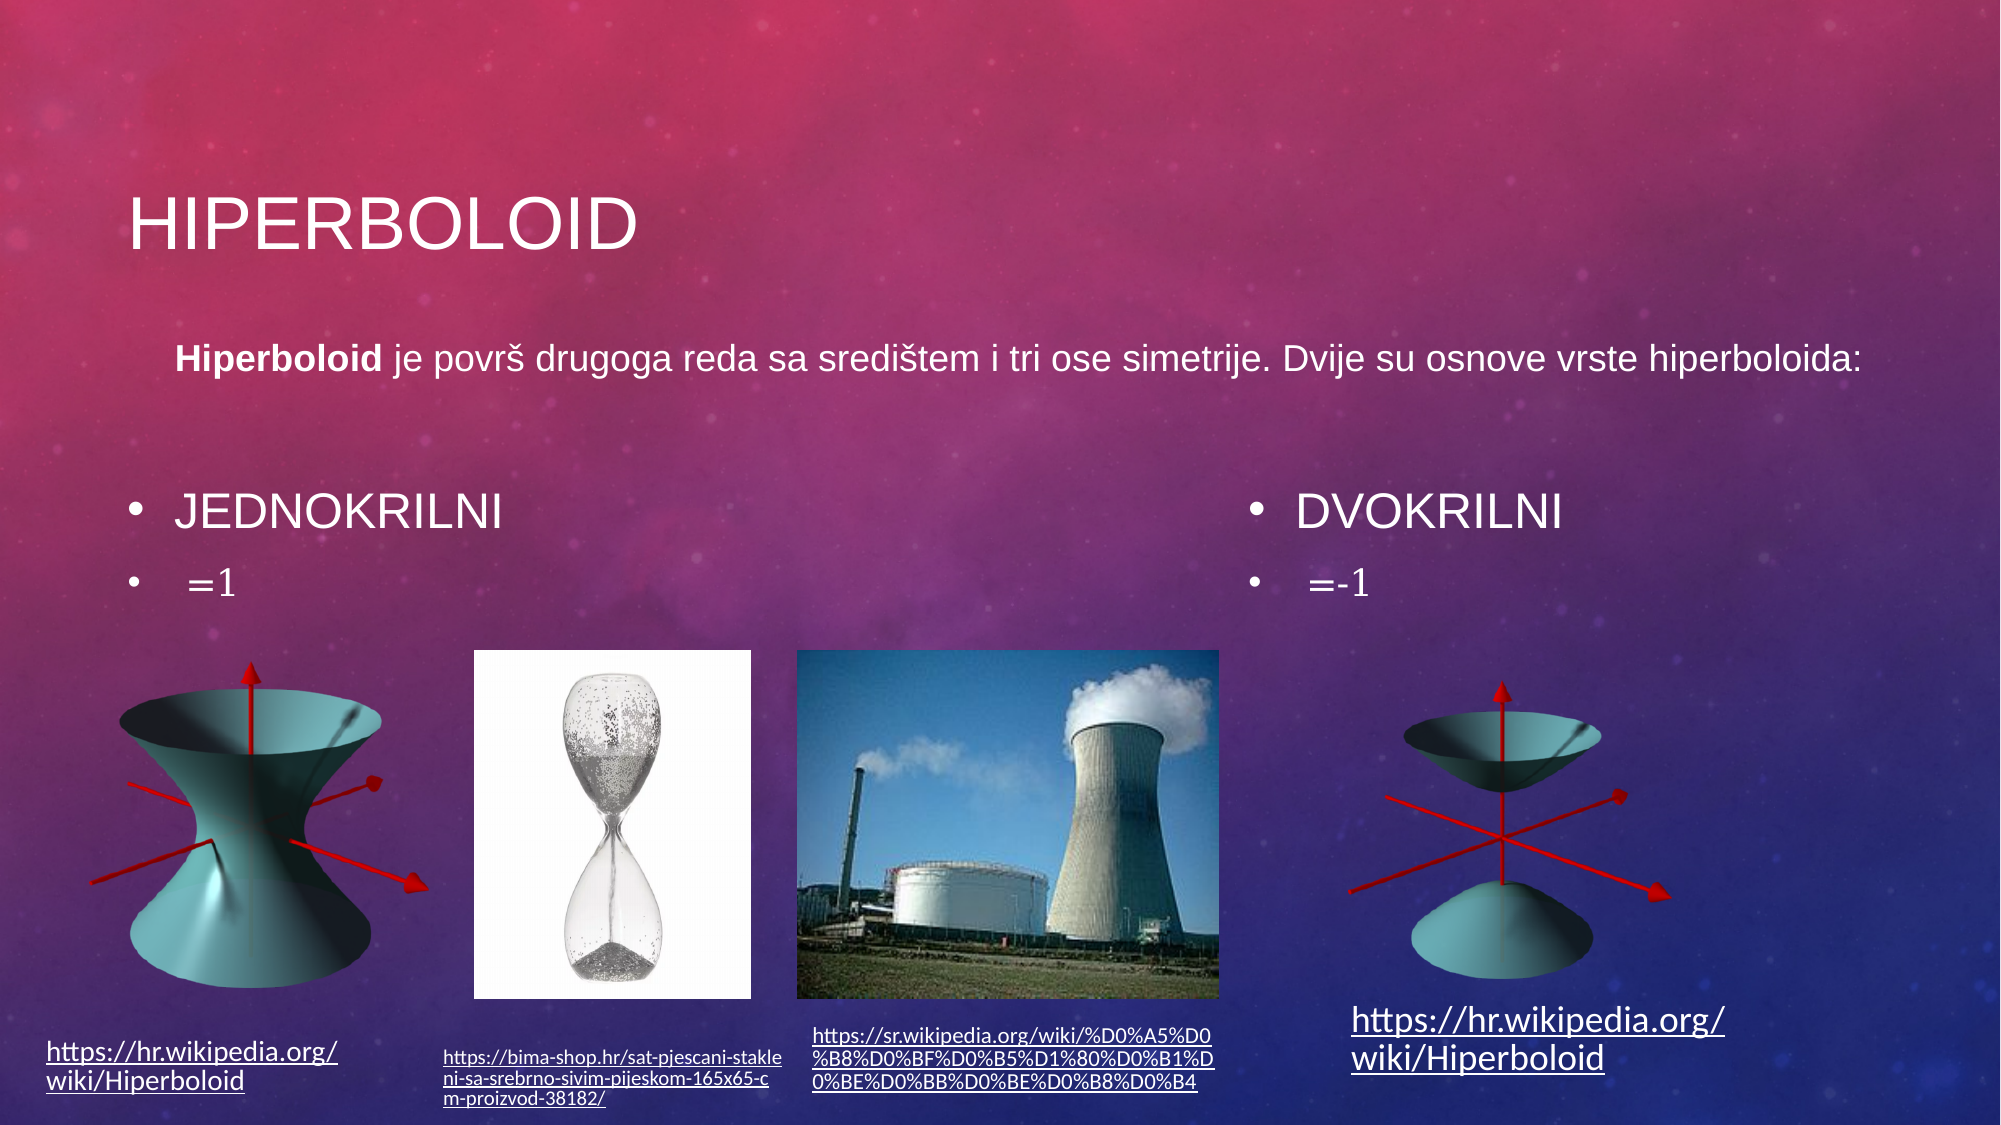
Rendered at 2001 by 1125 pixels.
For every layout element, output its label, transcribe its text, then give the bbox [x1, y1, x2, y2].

text_box https://sr.wikipedia.org/wiki/%D0%A5%D0%B8%D0%BF%D0%B5%D1%80%D0%B1%D0%BE%D0%BB%D0%BE%D0%B8%D0%B4 [797, 1013, 1234, 1084]
text_box https://hr.wikipedia.org/wiki/Hiperboloid [31, 1024, 371, 1110]
text_box https://hr.wikipedia.org/wiki/Hiperboloid [1336, 987, 1760, 1093]
title hiperboloid [112, 99, 1775, 339]
text_box https://bima-shop.hr/sat-pjescani-stakleni-sa-srebrno-sivim-pijeskom-165x65-cm-proizvod-38182/ [428, 1035, 798, 1101]
list Hiperboloid je površ drugoga reda sa središtem i tri ose simetrije. Dvije su osnove vrste hiperboloida: [159, 291, 1883, 387]
picture [0, 0, 2001, 1125]
